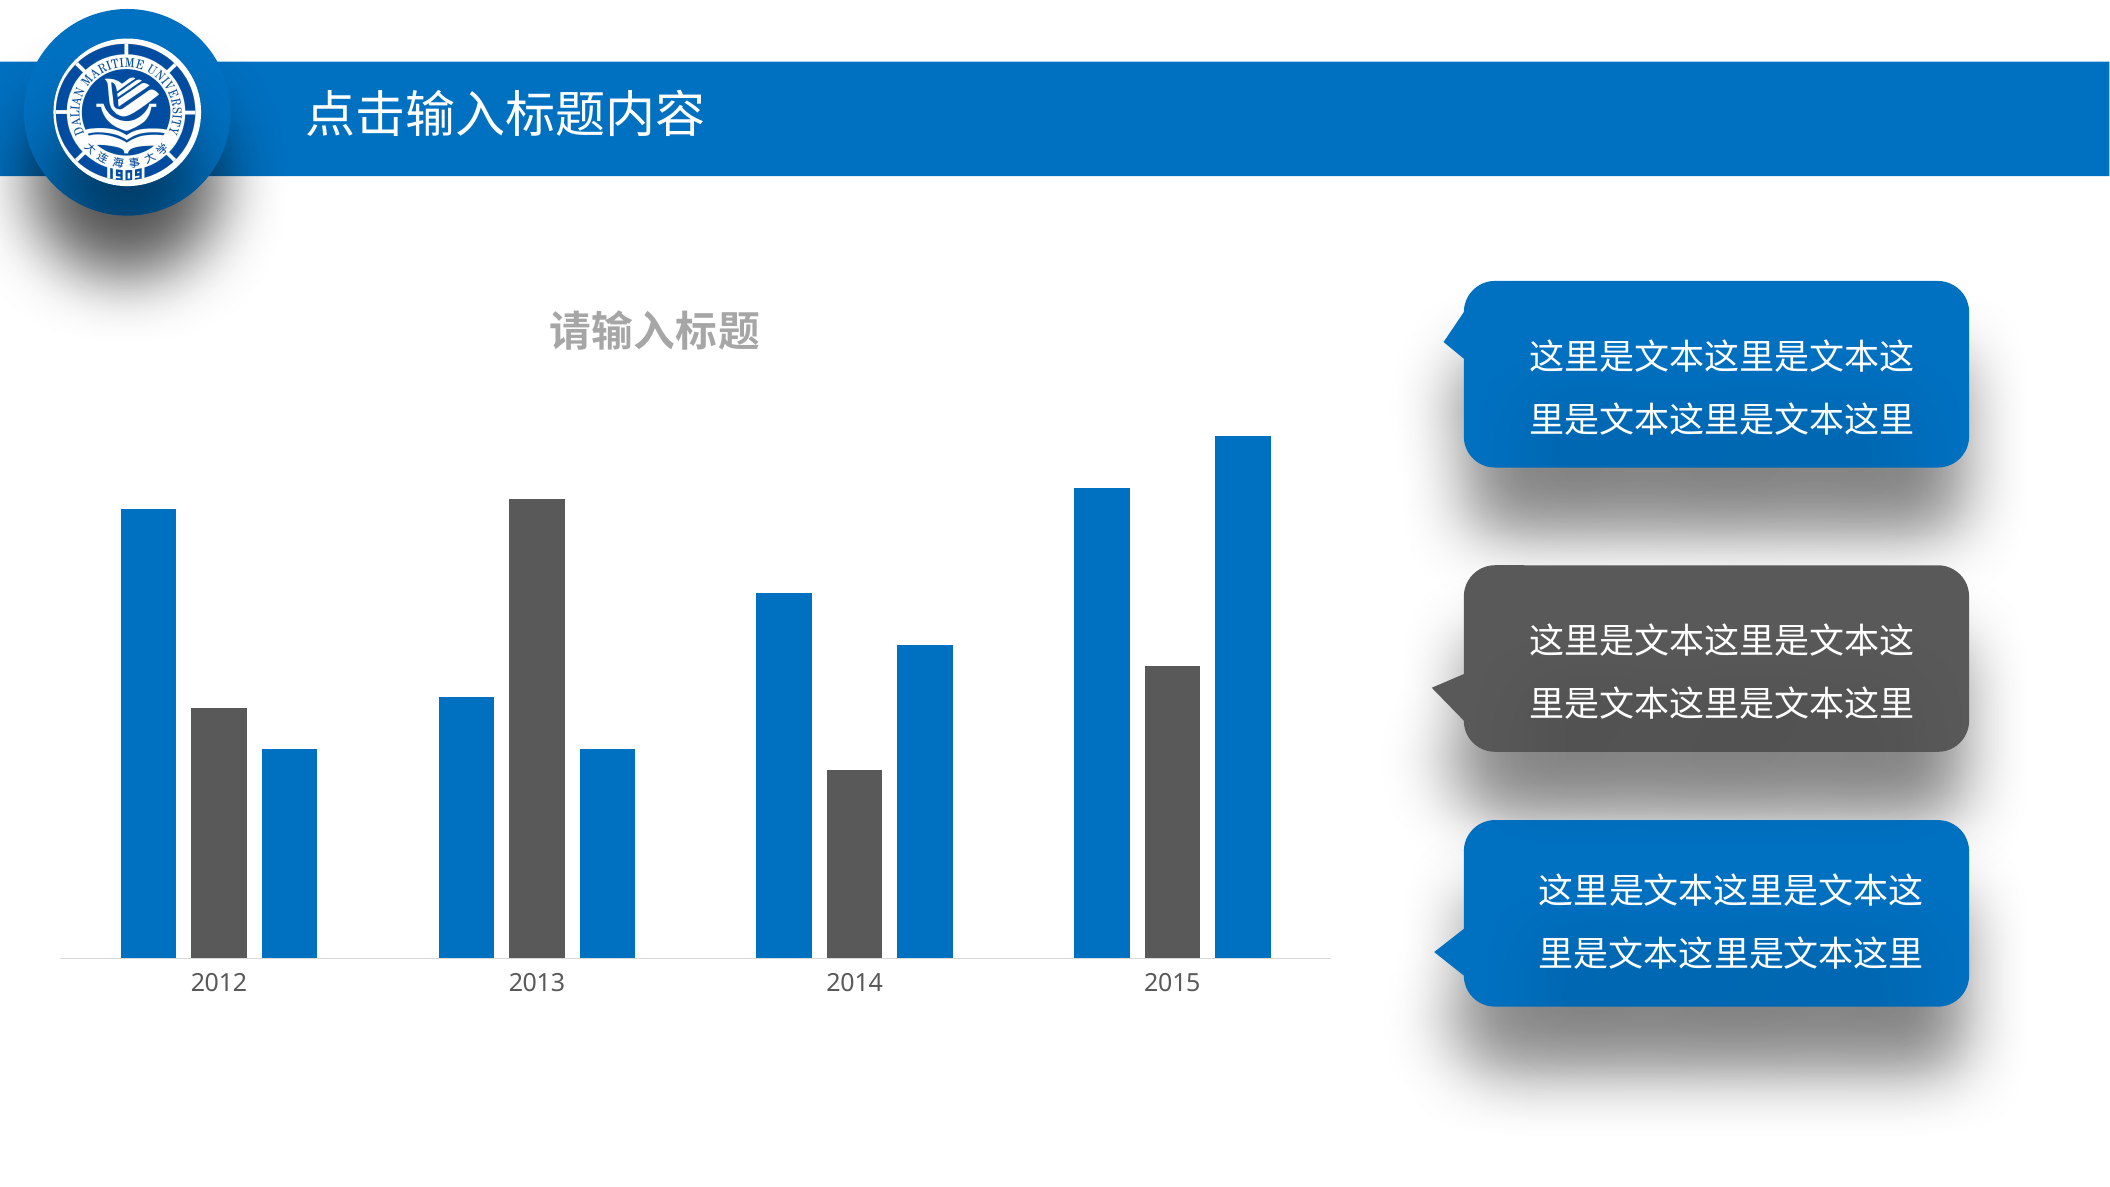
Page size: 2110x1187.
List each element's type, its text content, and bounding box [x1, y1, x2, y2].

text_box [1951, 833, 1968, 839]
text_box 这里是文本这里是文本这里是文本这里是文本这里 [1514, 590, 1960, 732]
chart [37, 246, 1354, 1125]
text_box [1430, 564, 1971, 739]
picture [50, 38, 201, 186]
text_box [1432, 819, 1524, 1004]
text_box [1442, 279, 1971, 454]
list 点击输入标题内容 [290, 74, 810, 158]
text_box 这里是文本这里是文本这里是文本这里是文本这里 [1514, 306, 1960, 447]
text_box 这里是文本这里是文本这里是文本这里是文本这里 [1524, 839, 1970, 981]
